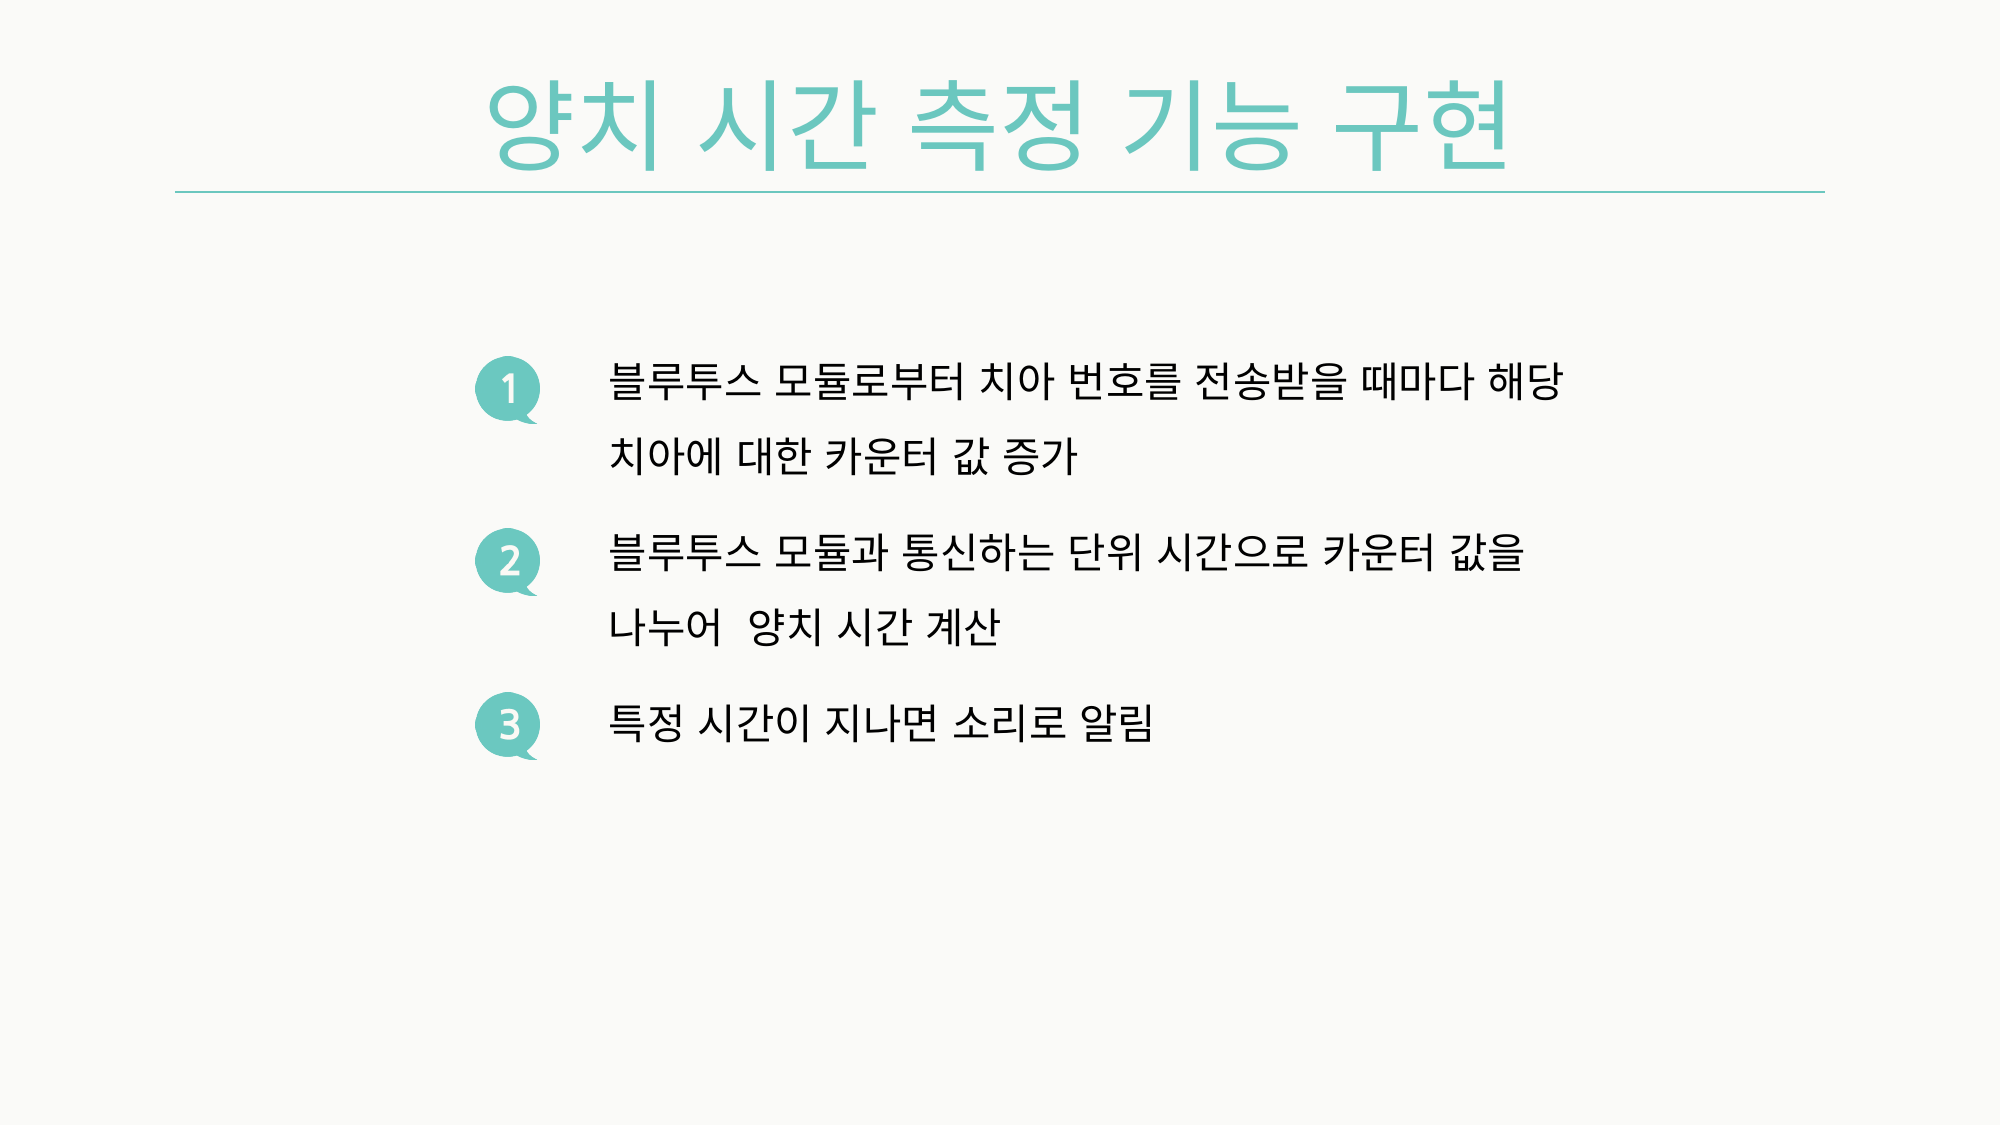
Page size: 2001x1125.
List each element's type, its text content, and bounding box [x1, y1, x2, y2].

picture [475, 356, 540, 424]
picture [475, 528, 540, 597]
picture [475, 692, 540, 761]
text_box 양치 시간 측정 기능 구현 [469, 56, 1531, 191]
text_box 블루투스 모듈로부터 치아 번호를 전송받을 때마다 해당 치아에 대한 카운터 값 증가 블루투스 모듈과 통신하는 단위 시간으로 카운터 값을 나누어 양치 시간 계산 특정 시간이 지나면 소리로 알림 [475, 252, 1599, 1008]
